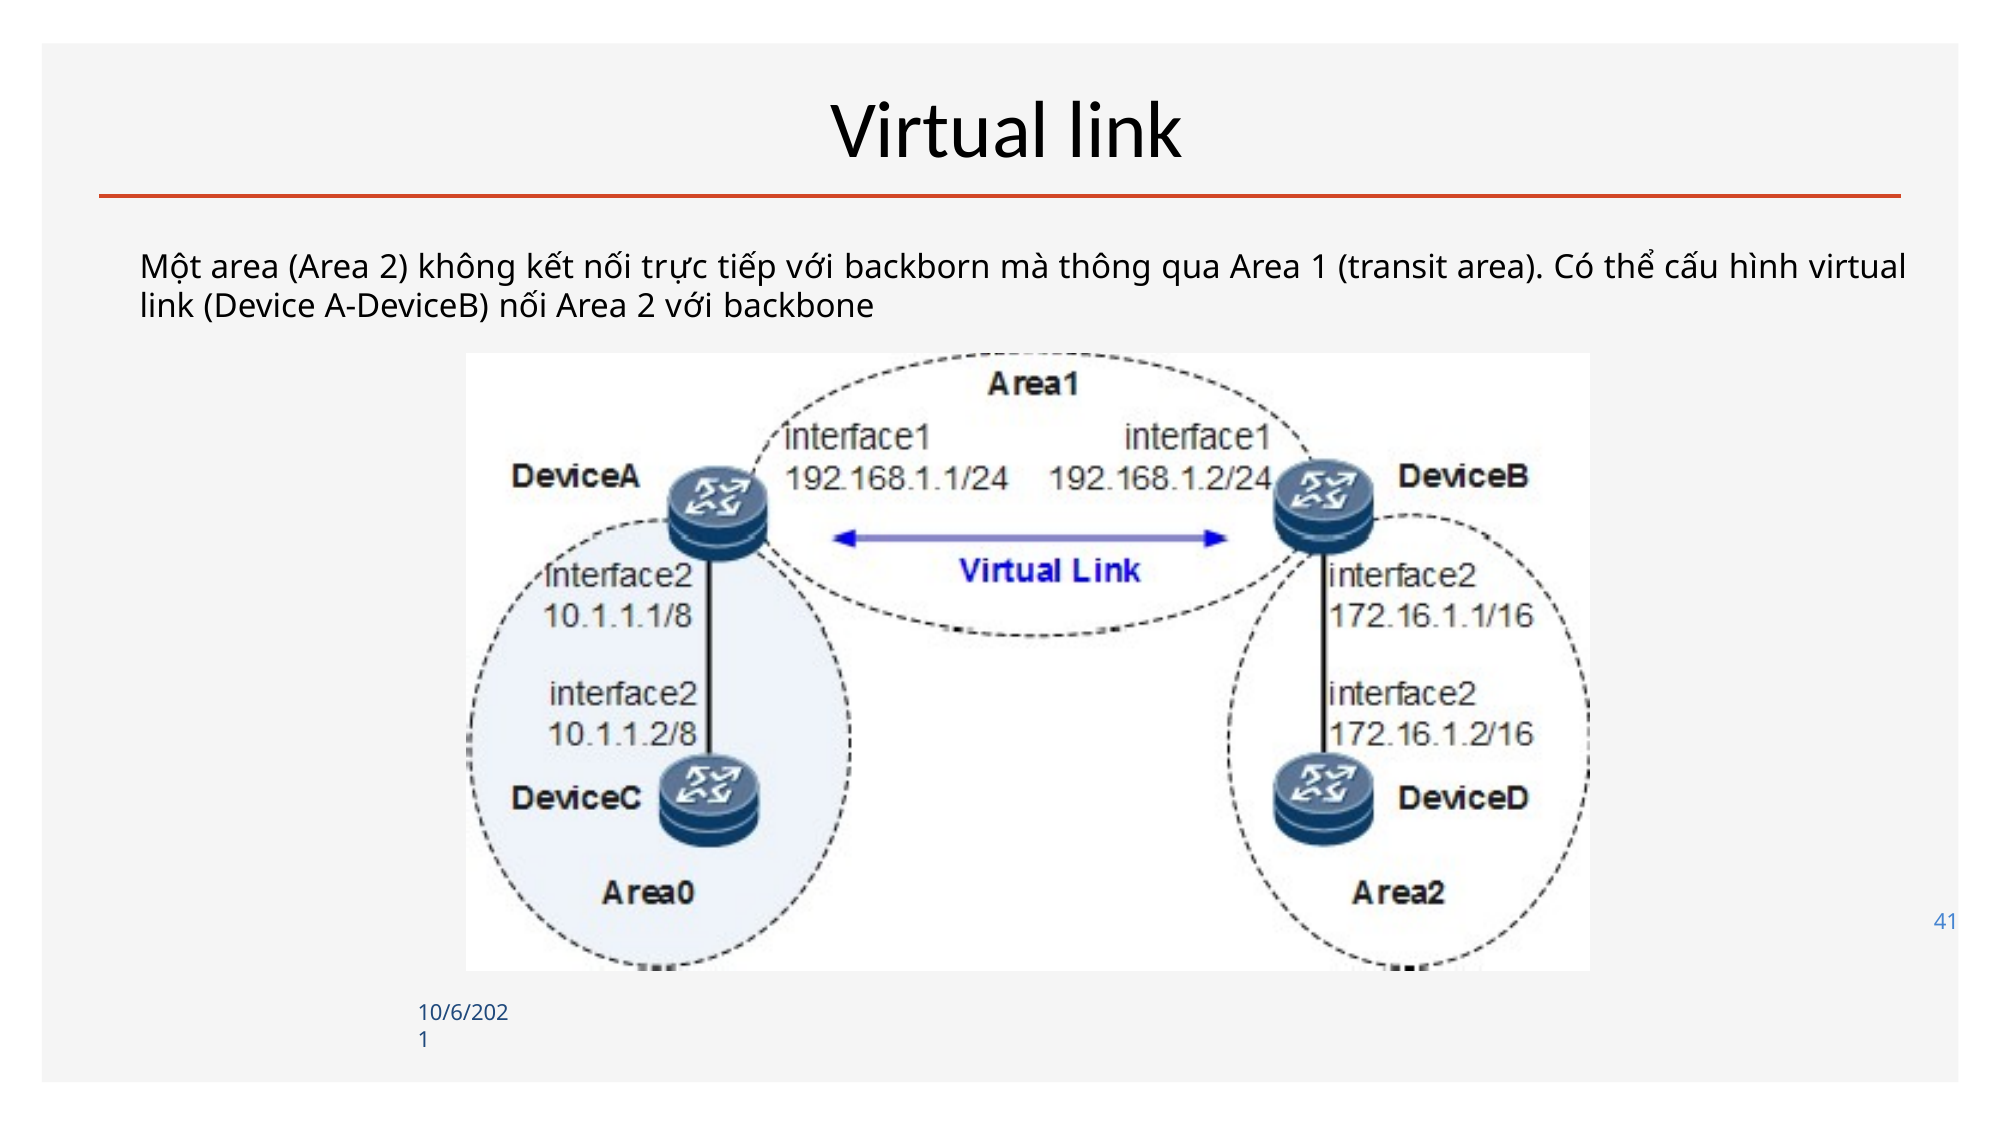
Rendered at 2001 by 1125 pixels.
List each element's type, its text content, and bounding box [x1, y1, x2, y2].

title Virtual link [828, 0, 1187, 174]
slide_number 41 [1484, 598, 1959, 1125]
picture [466, 353, 1590, 971]
text_box 10/6/2021 [415, 999, 518, 1052]
text_box Một area (Area 2) không kết nối trực tiếp với backborn mà thông qua Area 1 (transit area). Có thể cấu hình virtual link (Device A-DeviceB) nối Area 2 với backbone [137, 243, 1959, 325]
